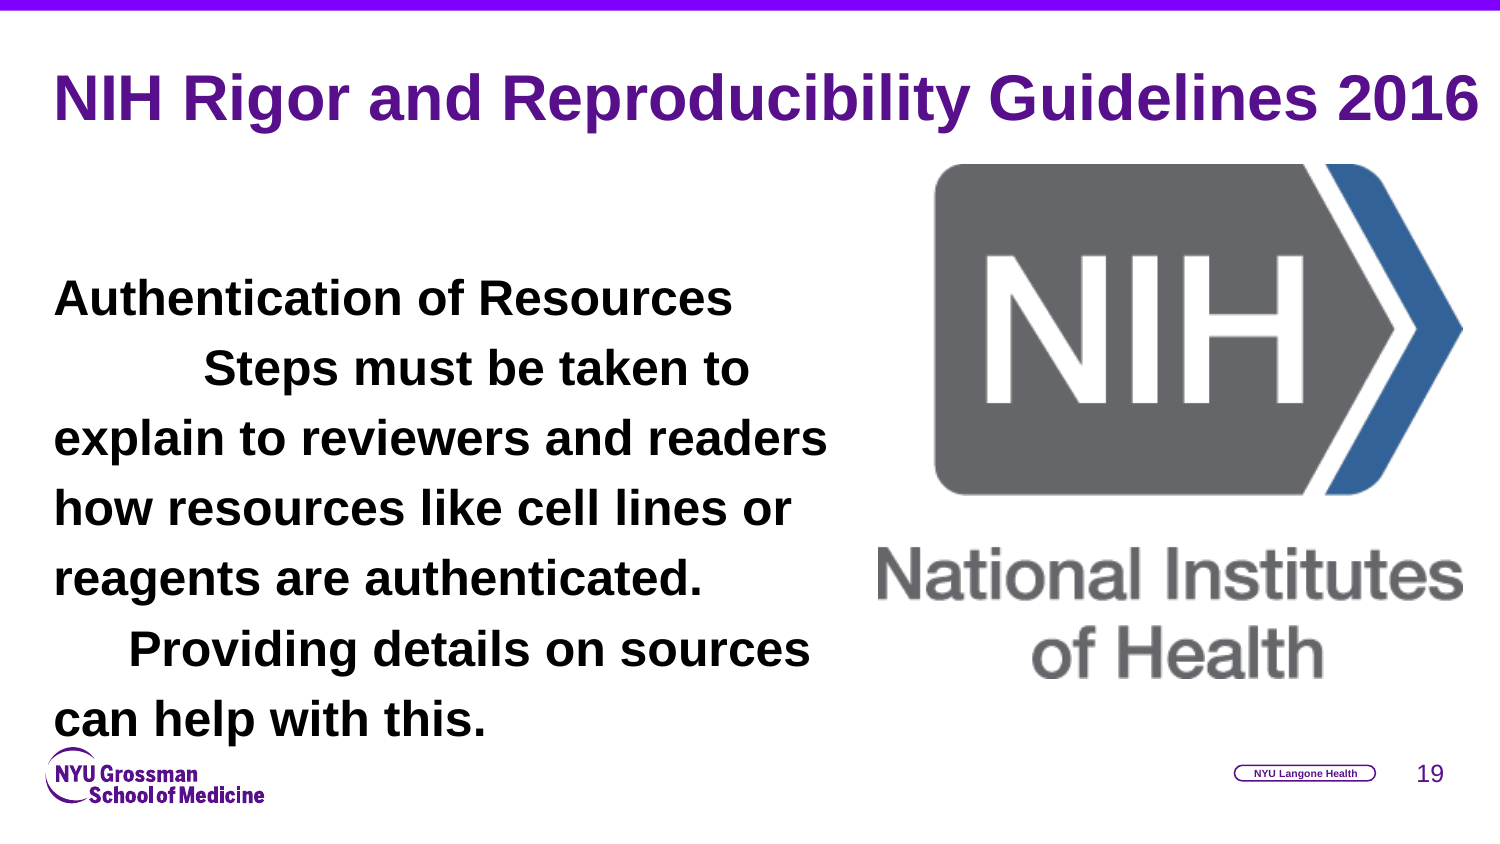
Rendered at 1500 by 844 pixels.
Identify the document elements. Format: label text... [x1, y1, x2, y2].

slide_number ‹#› [1397, 761, 1445, 785]
title NIH Rigor and Reproducibility Guidelines 2016 [53, 55, 1500, 167]
footer NYU Langone Health [1233, 764, 1377, 782]
list Authentication of Resources Steps must be taken to explain to reviewers and readers how resources like cell lines or reagents are authenticated. Providing details on sources can help with this. [53, 255, 879, 690]
picture [878, 164, 1464, 680]
